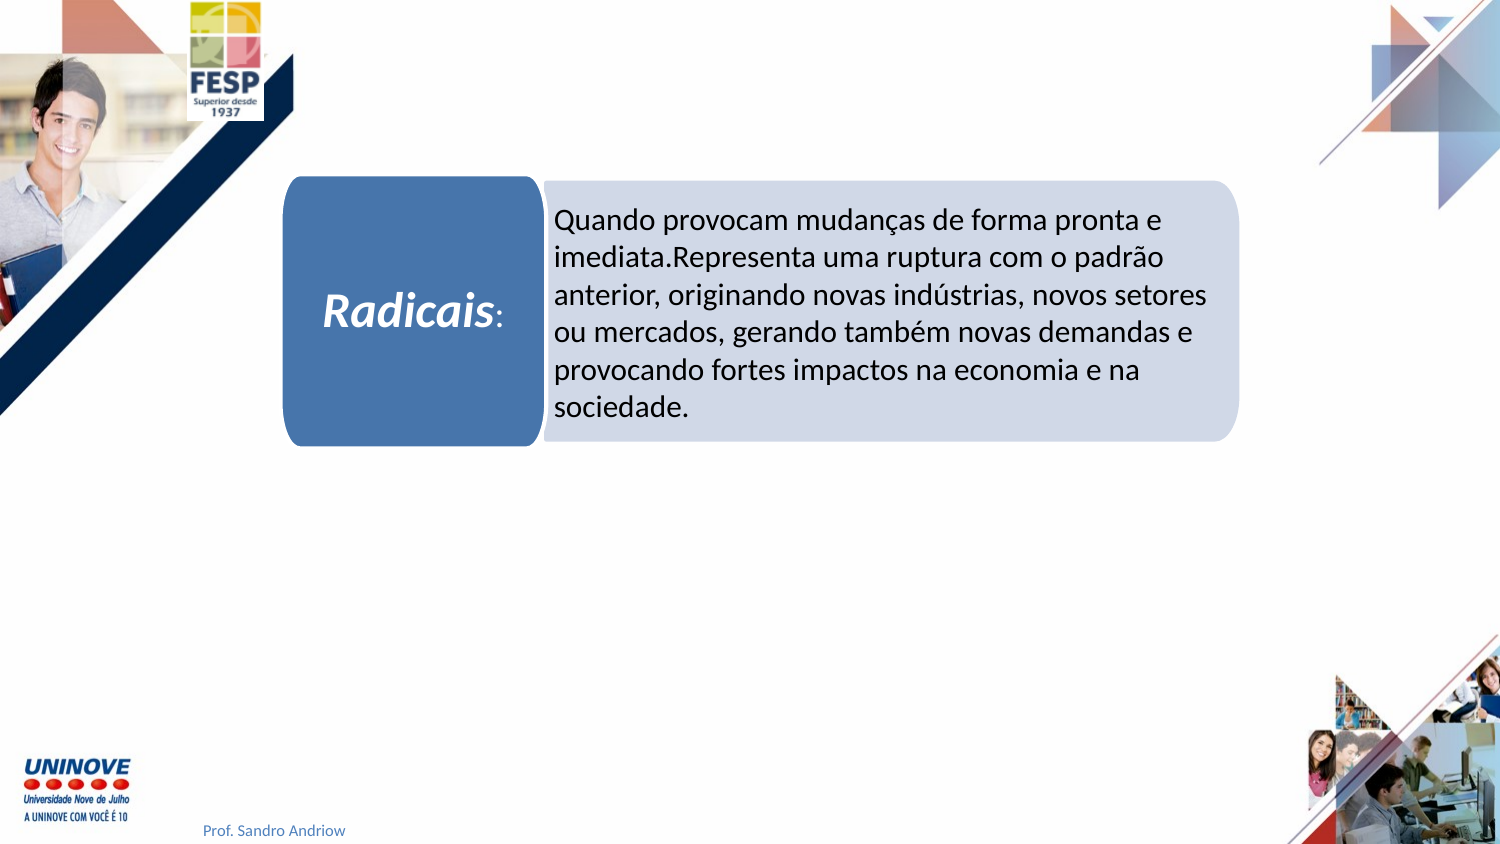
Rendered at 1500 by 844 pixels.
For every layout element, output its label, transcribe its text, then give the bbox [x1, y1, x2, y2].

picture [0, 0, 1500, 844]
text_box Prof. Sandro Andriow [188, 812, 361, 844]
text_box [280, 173, 1238, 449]
